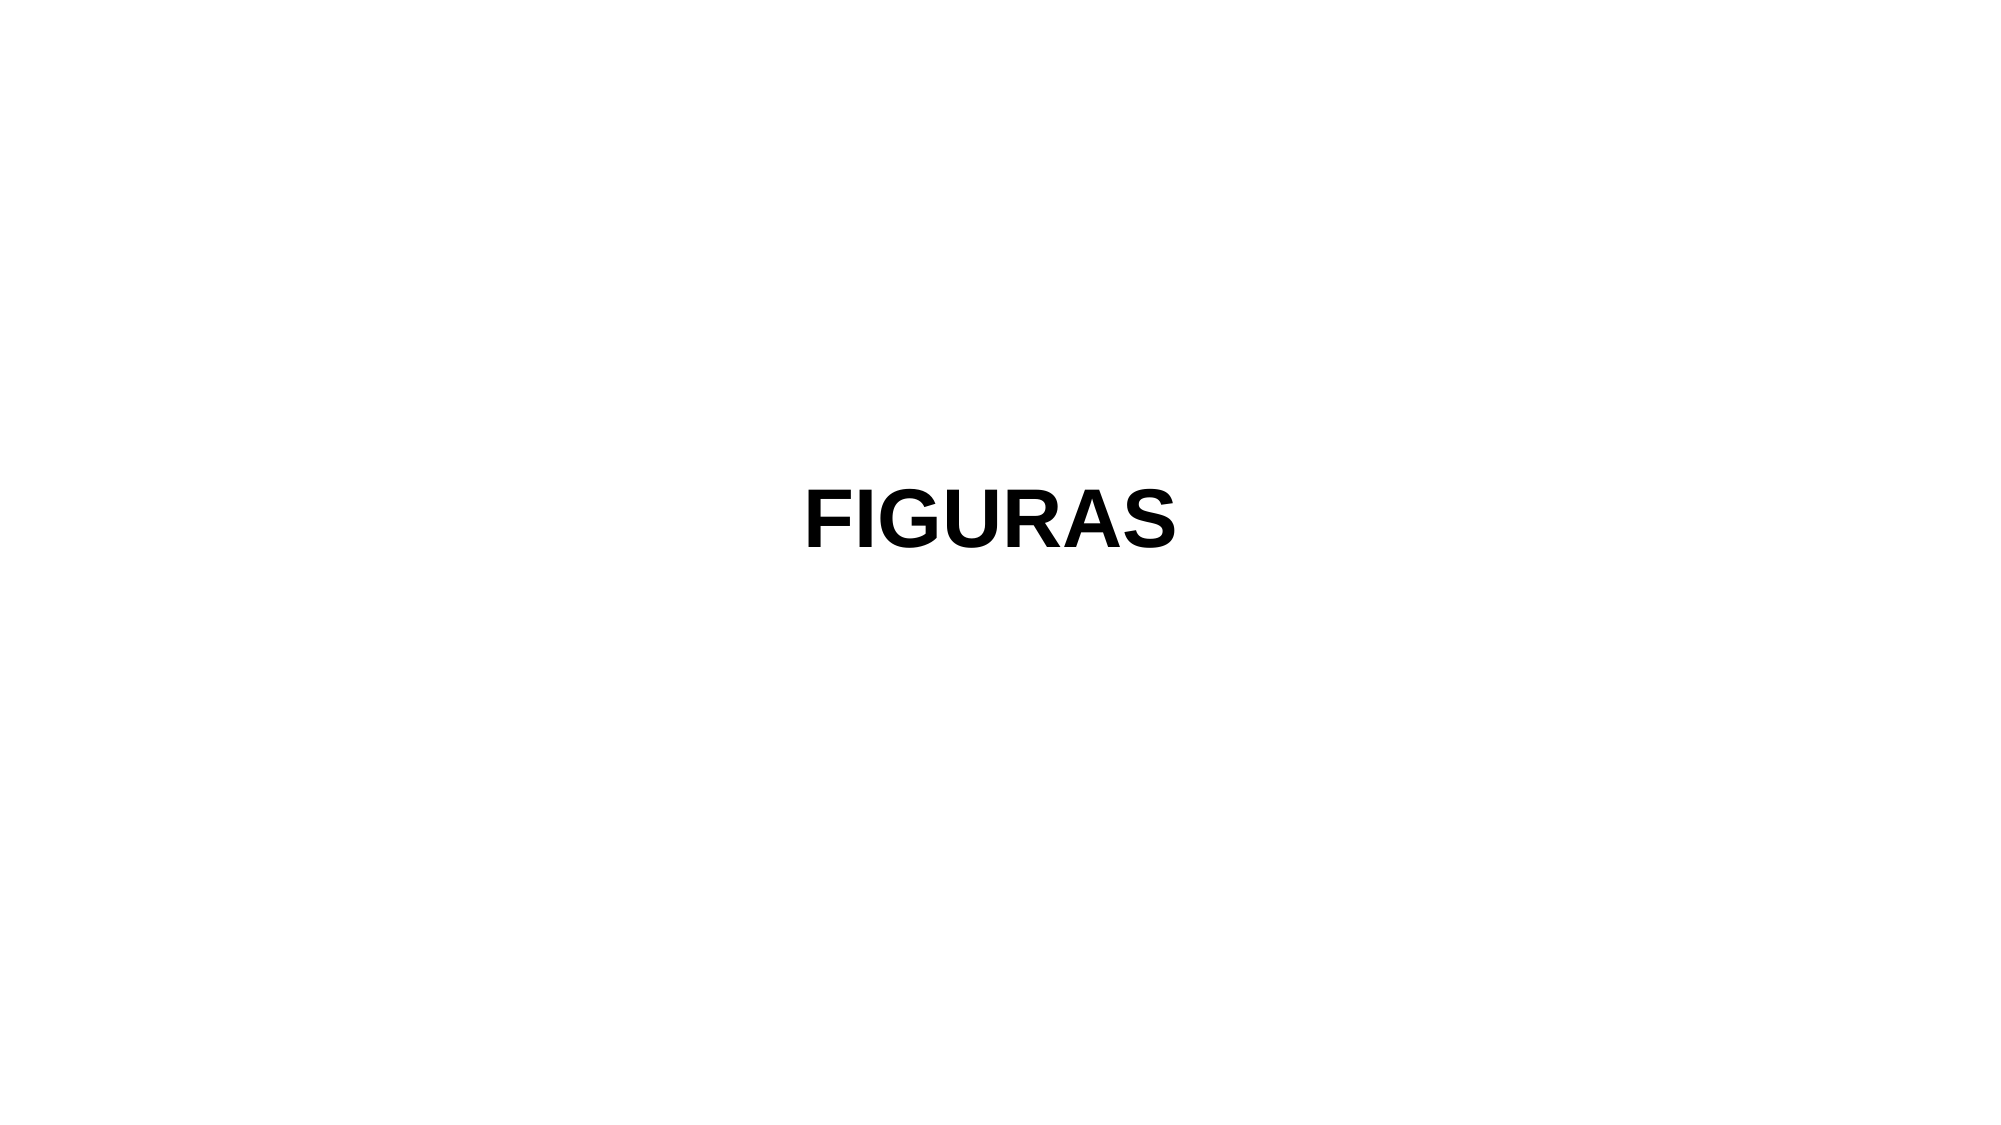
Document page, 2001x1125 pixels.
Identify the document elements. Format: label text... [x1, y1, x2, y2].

list FIGURAS [90, 456, 1891, 584]
